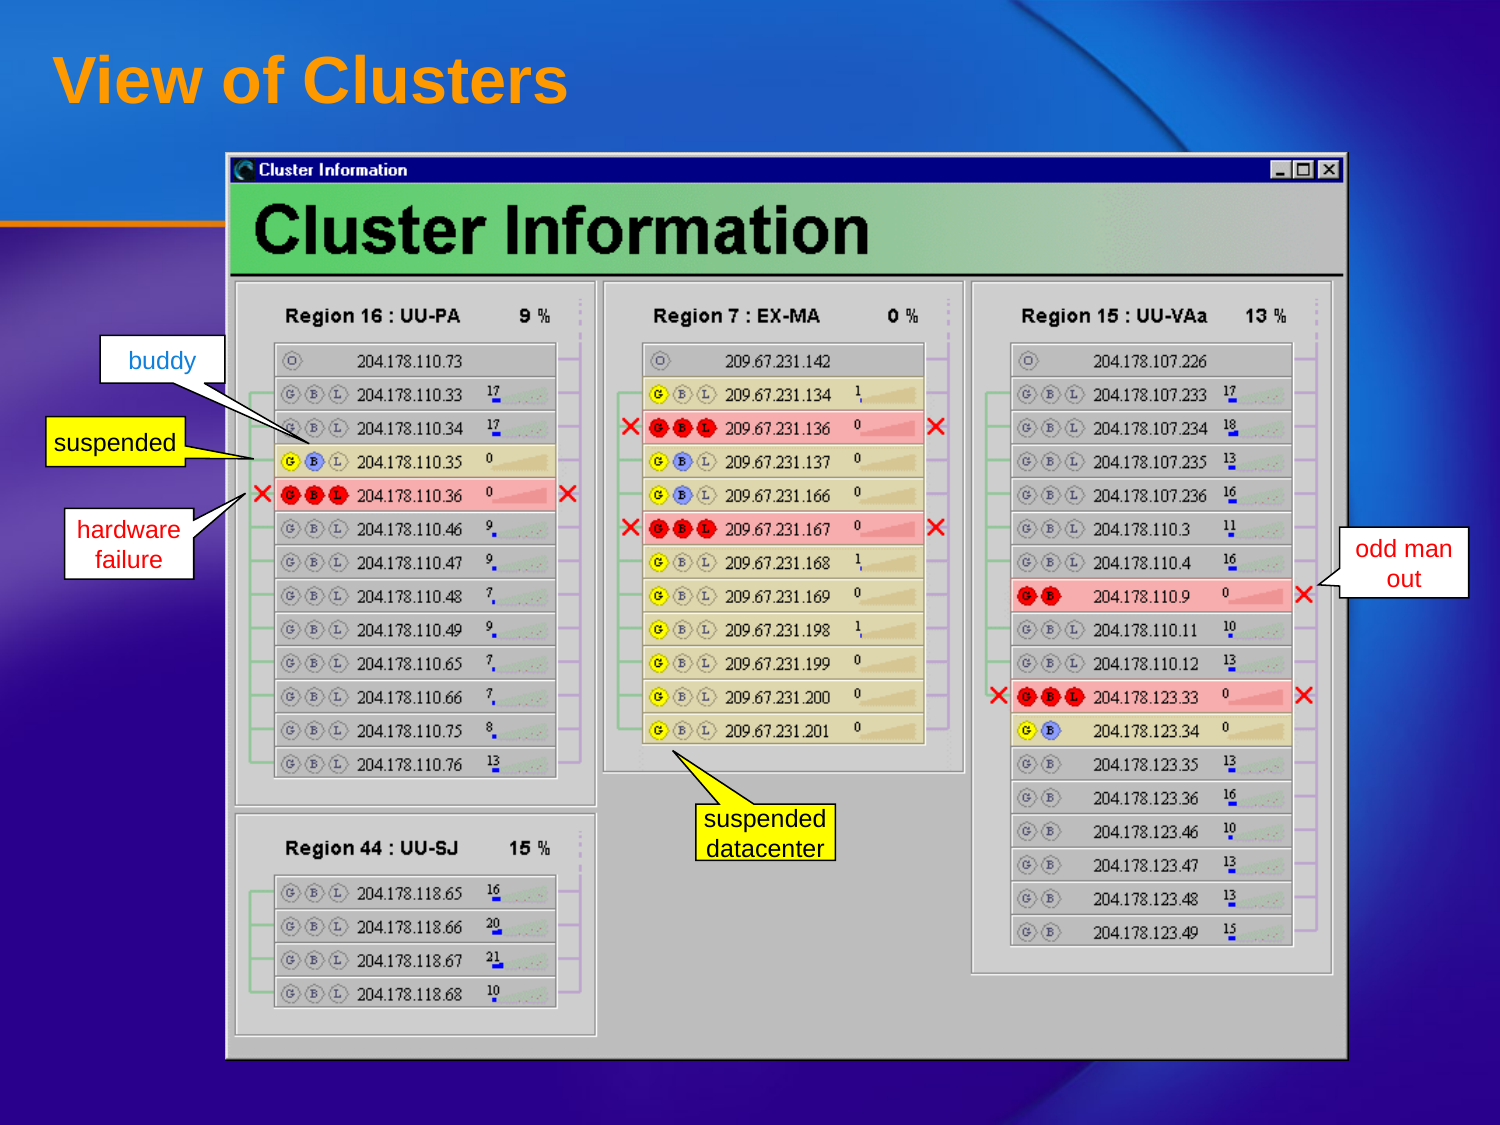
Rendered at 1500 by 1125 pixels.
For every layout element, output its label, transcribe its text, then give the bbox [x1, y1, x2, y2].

text_box odd man out [1352, 527, 1469, 598]
text_box hardware failure [64, 507, 219, 580]
text_box suspended [45, 416, 219, 467]
picture [0, 0, 1500, 1125]
text_box buddy [100, 335, 219, 404]
title View of Clusters [37, 0, 1213, 125]
